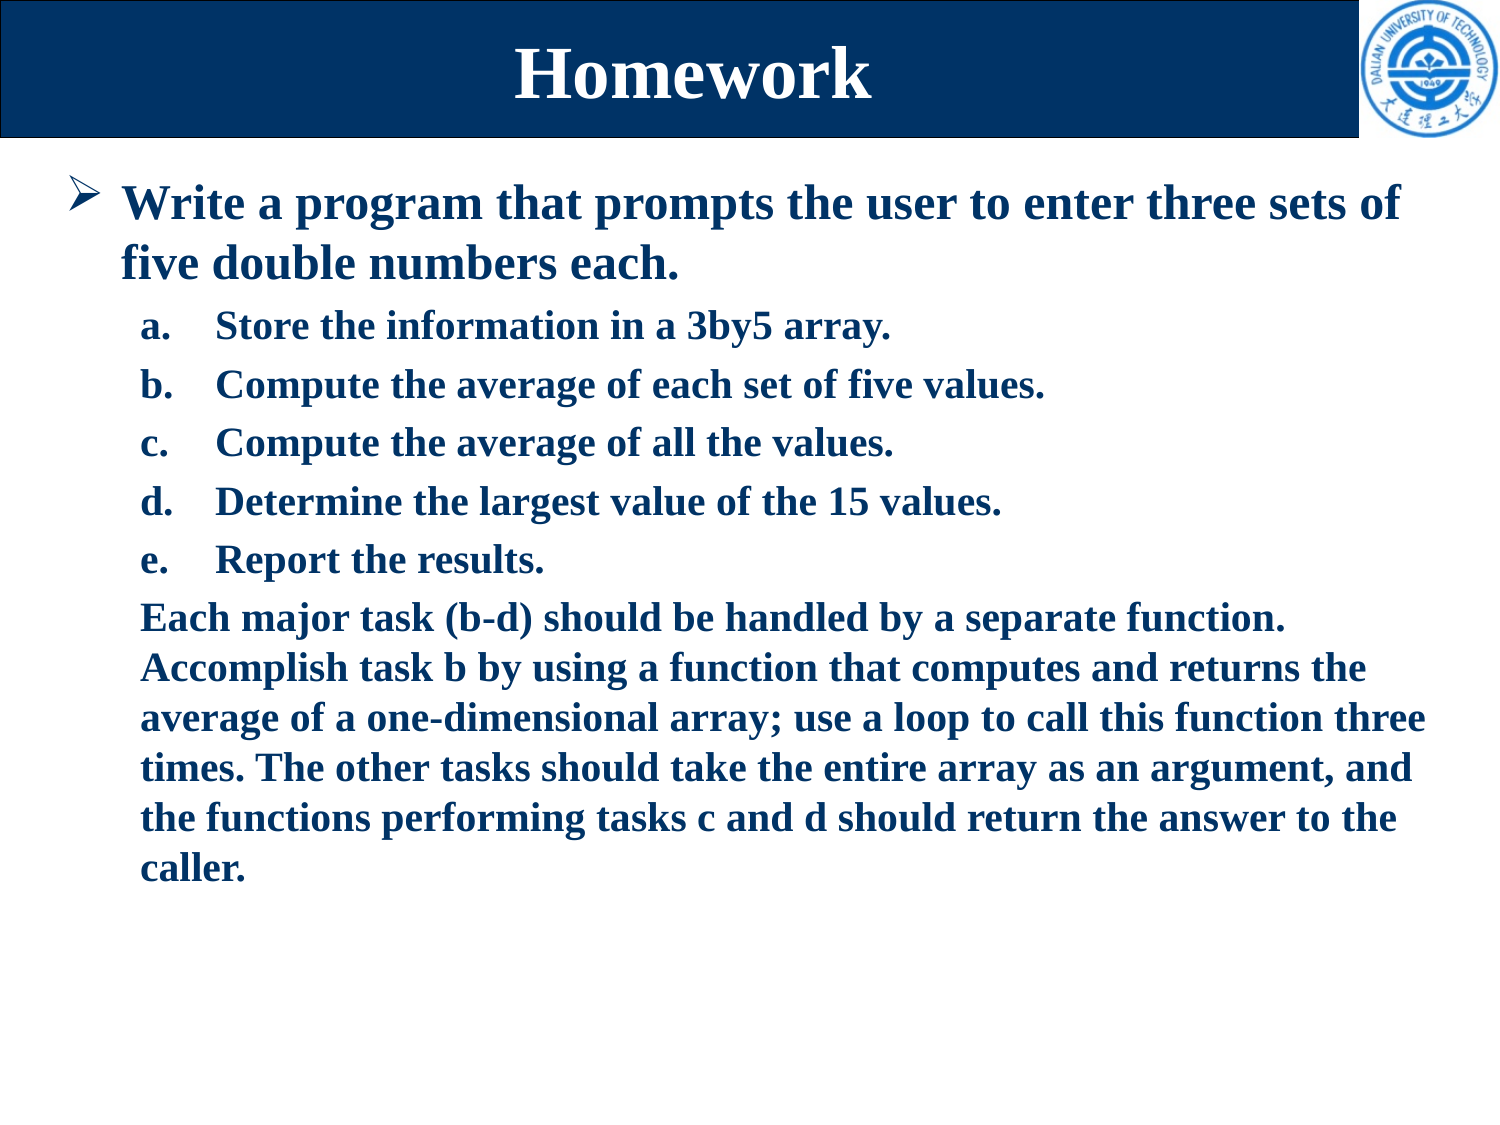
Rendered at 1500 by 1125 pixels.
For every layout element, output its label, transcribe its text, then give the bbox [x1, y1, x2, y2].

title Homework [37, 12, 1350, 125]
picture [1359, 0, 1500, 138]
list Write a program that prompts the user to enter three sets of five double numbers each. Store the information in a 3by5 array. Compute the average of each set of five values. Compute the average of all the values. Determine the largest value of the 15 values. Report the results. Each major task (b-d) should be handled by a separate function. Accomplish task b by using a function that computes and returns the average of a one-dimensional array; use a loop to call this function three times. The other tasks should take the entire array as an argument, and the functions performing tasks c and d should return the answer to the caller. [50, 162, 1463, 1088]
